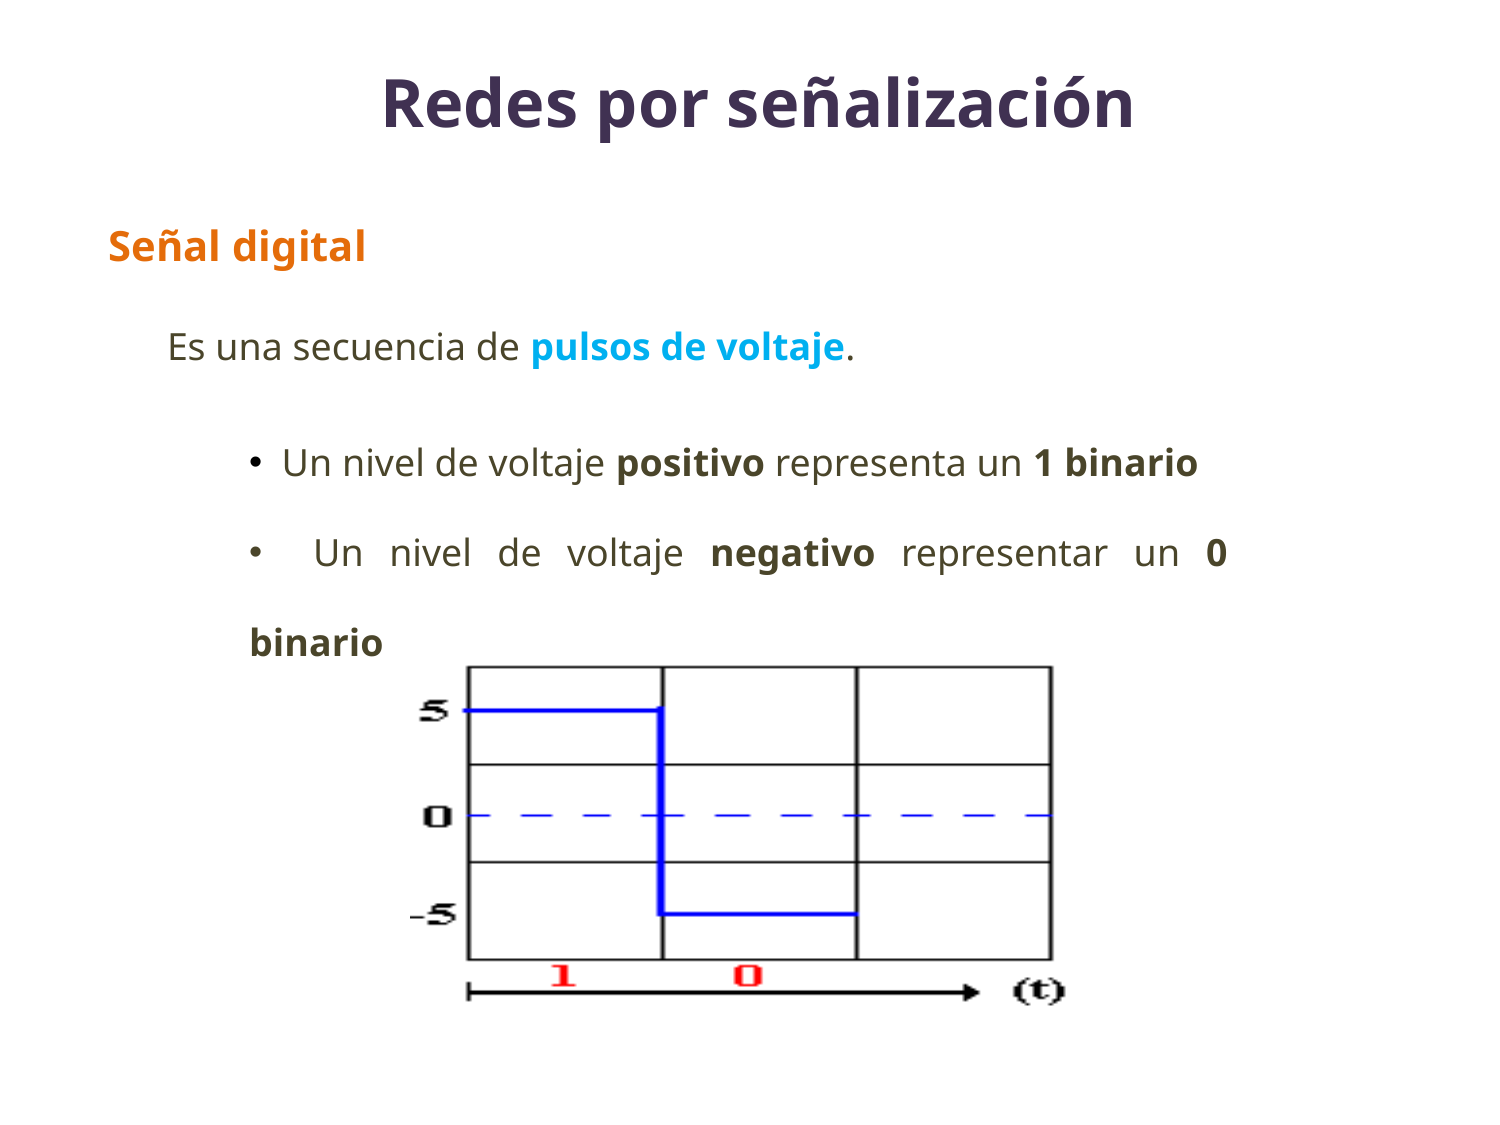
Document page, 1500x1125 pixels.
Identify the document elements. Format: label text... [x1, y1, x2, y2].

text_box Redes por señalización [14, 7, 1486, 195]
text_box Señal digital [93, 195, 493, 278]
text_box Un nivel de voltaje positivo representa un 1 binario Un nivel de voltaje negativo representar un 0 binario [234, 386, 1243, 672]
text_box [409, 656, 1093, 1009]
text_box Es una secuencia de pulsos de voltaje. [152, 292, 1383, 376]
